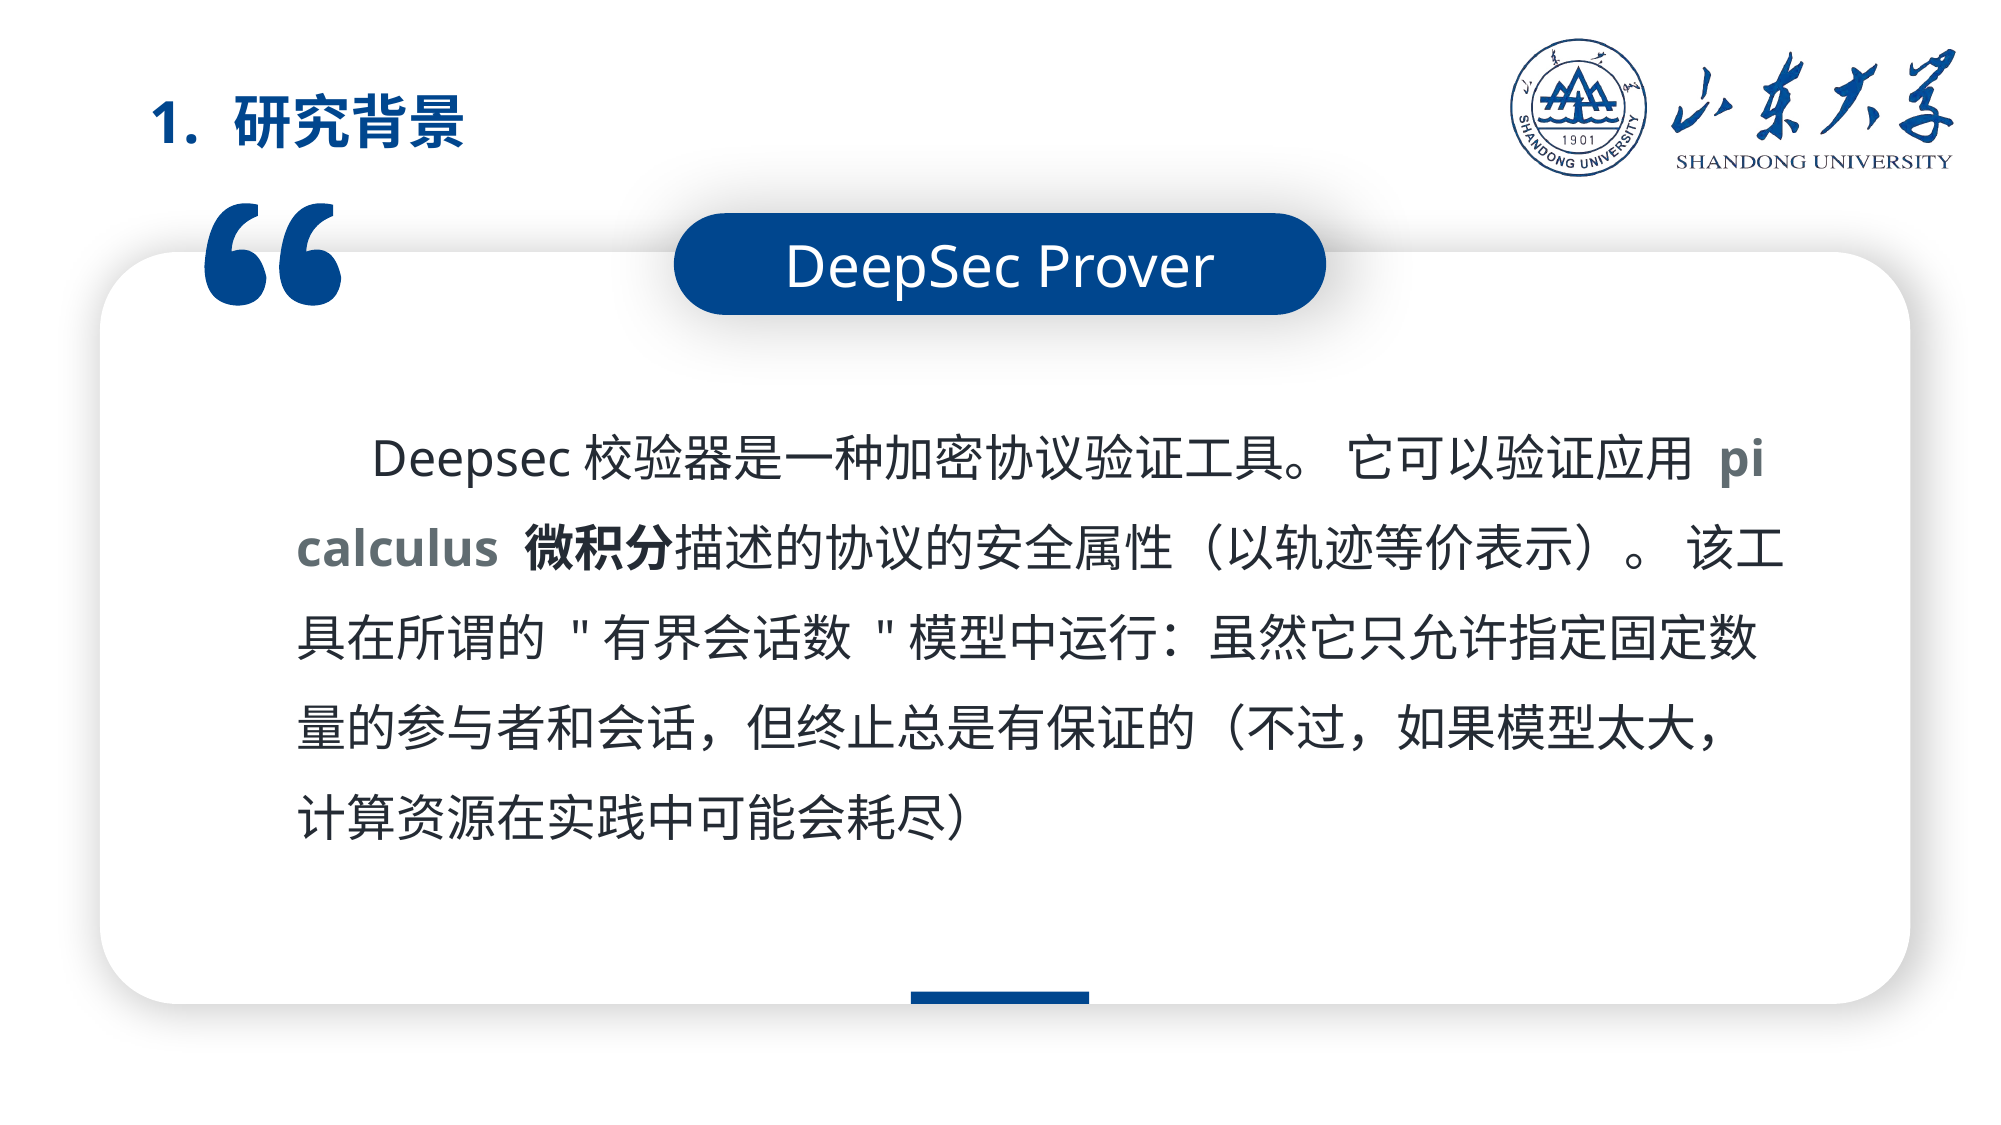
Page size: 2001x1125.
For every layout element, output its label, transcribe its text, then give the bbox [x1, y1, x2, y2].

text_box [98, 251, 1912, 1005]
picture [1476, 22, 2000, 194]
text_box DeepSec Prover [672, 212, 1328, 316]
text_box [203, 202, 268, 307]
text_box 研究背景 [134, 77, 1476, 163]
text_box Deepsec校验器是一种加密协议验证工具。 它可以验证应用 pi calculus 微积分描述的协议的安全属性（以轨迹等价表示）。 该工具在所谓的 "有界会话数 "模型中运行：虽然它只允许指定固定数量的参与者和会话，但终止总是有保证的（不过，如果模型太大，计算资源在实践中可能会耗尽） [282, 388, 1802, 854]
text_box [910, 991, 1090, 1005]
text_box [278, 202, 343, 307]
